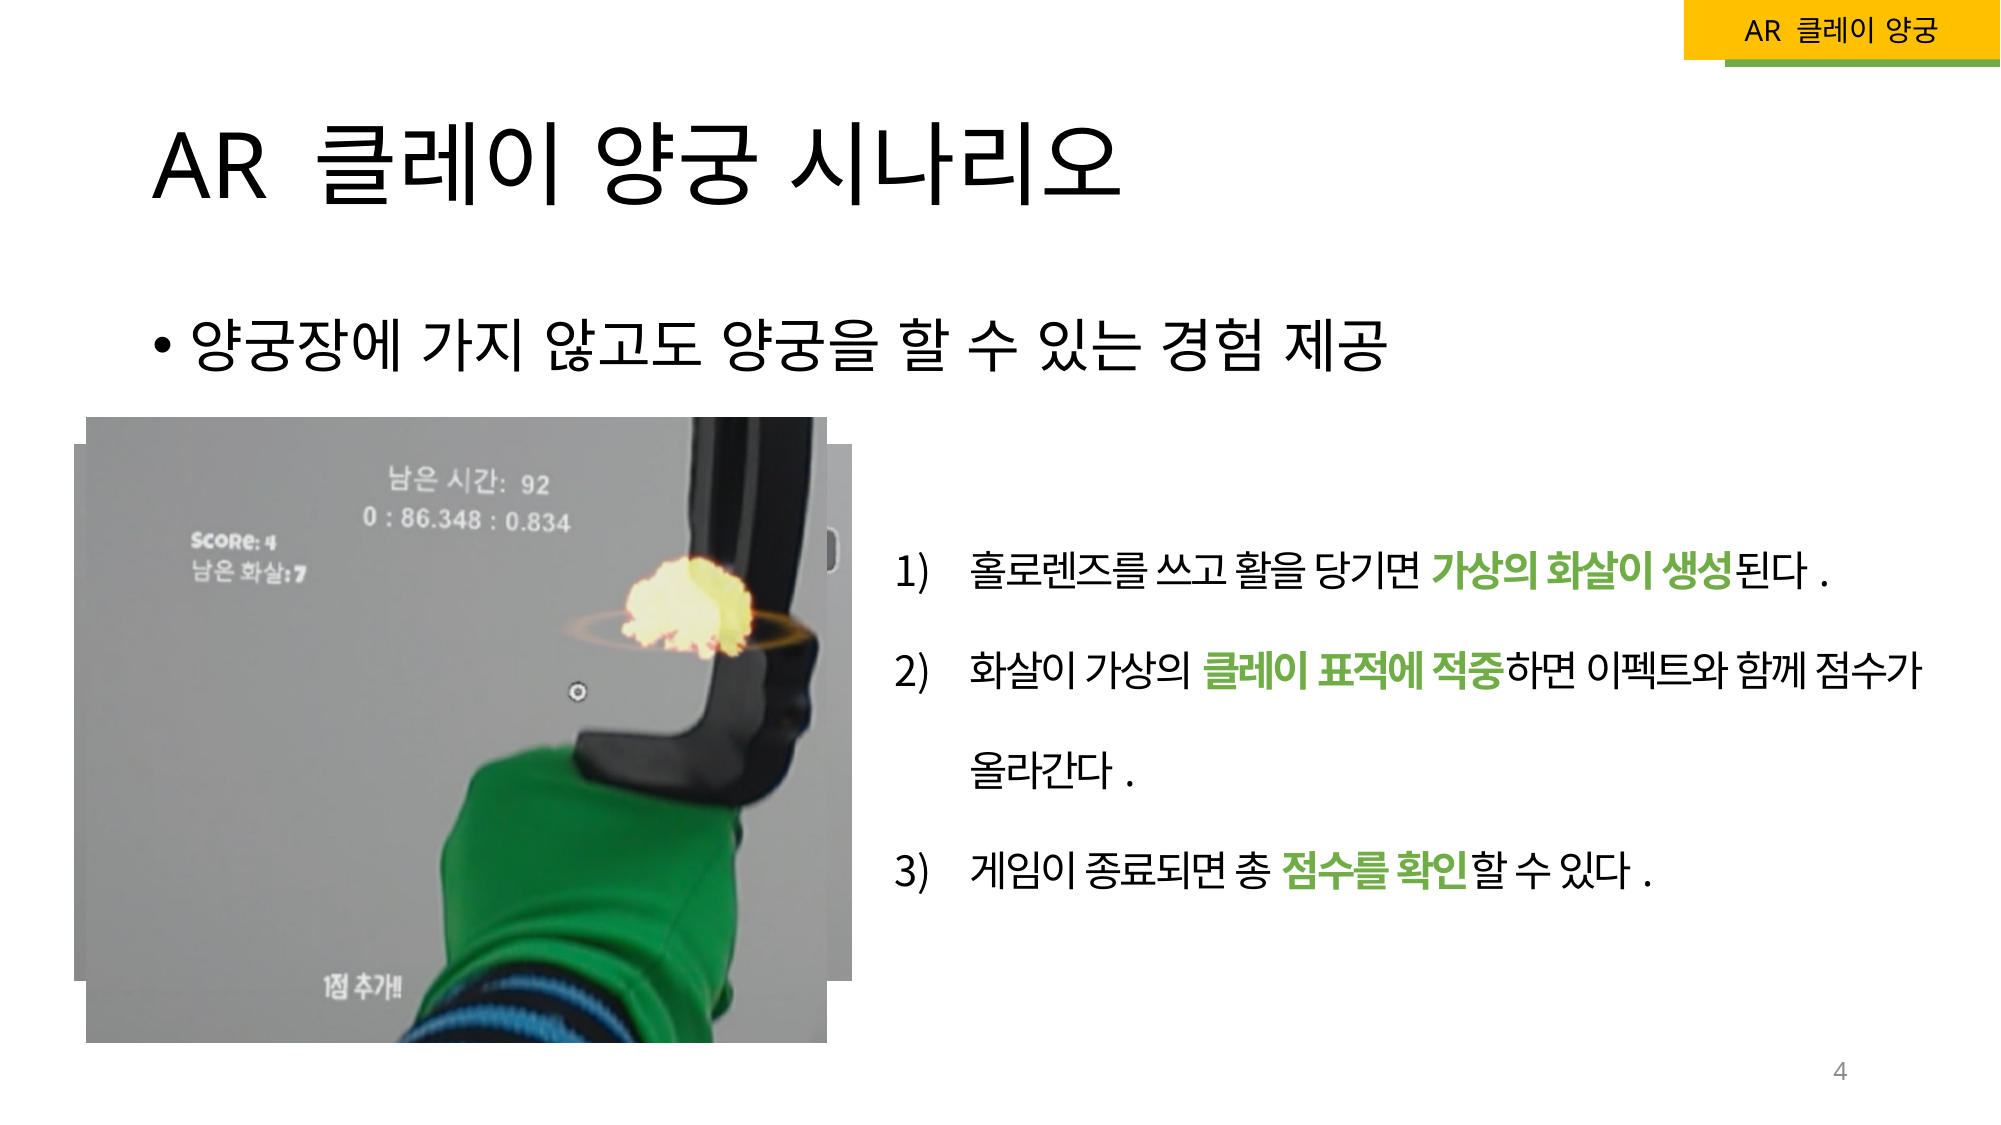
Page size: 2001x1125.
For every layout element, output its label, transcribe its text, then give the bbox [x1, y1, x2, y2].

picture [74, 417, 852, 1043]
title AR 클레이 양궁 시나리오 [137, 59, 1863, 266]
slide_number 4 [1412, 1042, 1863, 1103]
text_box 홀로렌즈를 쓰고 활을 당기면 가상의 화살이 생성된다. 화살이 가상의 클레이 표적에 적중하면 이펙트와 함께 점수가 올라간다. 게임이 종료되면 총 점수를 확인할 수 있다. [879, 487, 1946, 903]
list 양궁장에 가지 않고도 양궁을 할 수 있는 경험 제공 [137, 266, 1863, 981]
